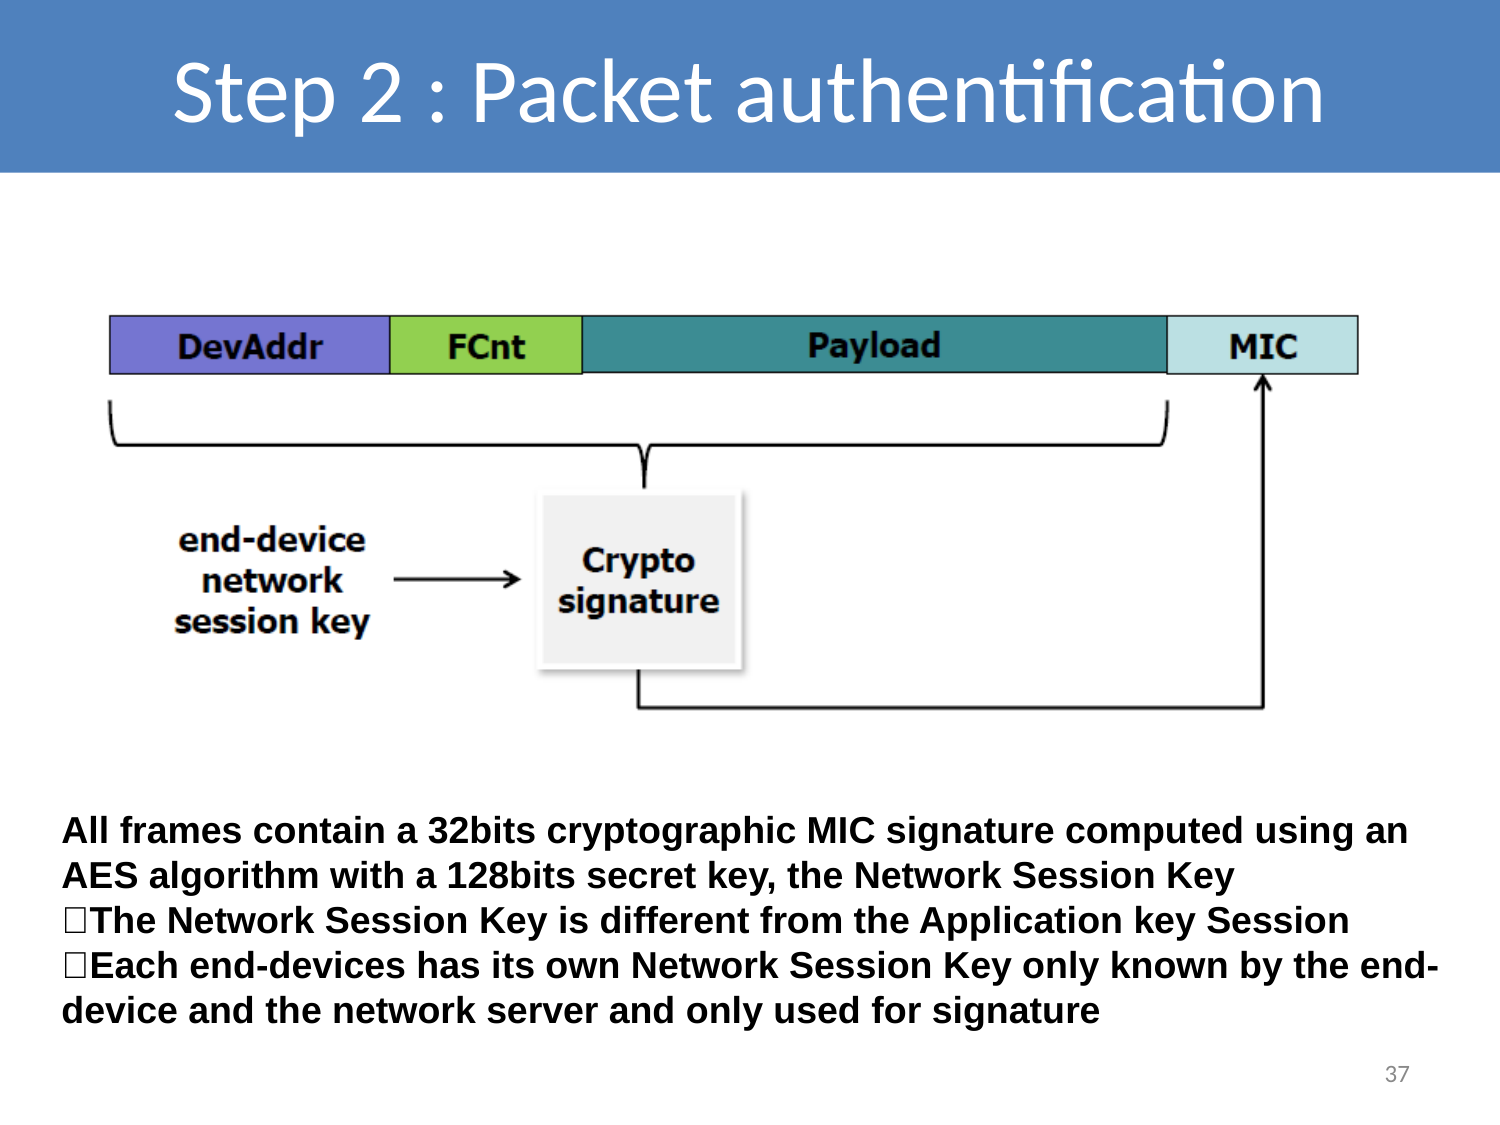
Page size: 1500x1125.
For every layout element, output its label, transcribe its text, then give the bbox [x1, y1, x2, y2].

text_box All frames contain a 32bits cryptographic MIC signature computed using an AES algorithm with a 128bits secret key, the Network Session Key The Network Session Key is different from the Application key Session Each end-devices has its own Network Session Key only known by the end-device and the network server and only used for signature [46, 753, 1476, 1039]
text_box [0, 0, 1500, 175]
text_box Step 2 : Packet authentification [74, 0, 1425, 173]
slide_number 37 [1074, 1042, 1425, 1103]
picture [100, 306, 1373, 723]
